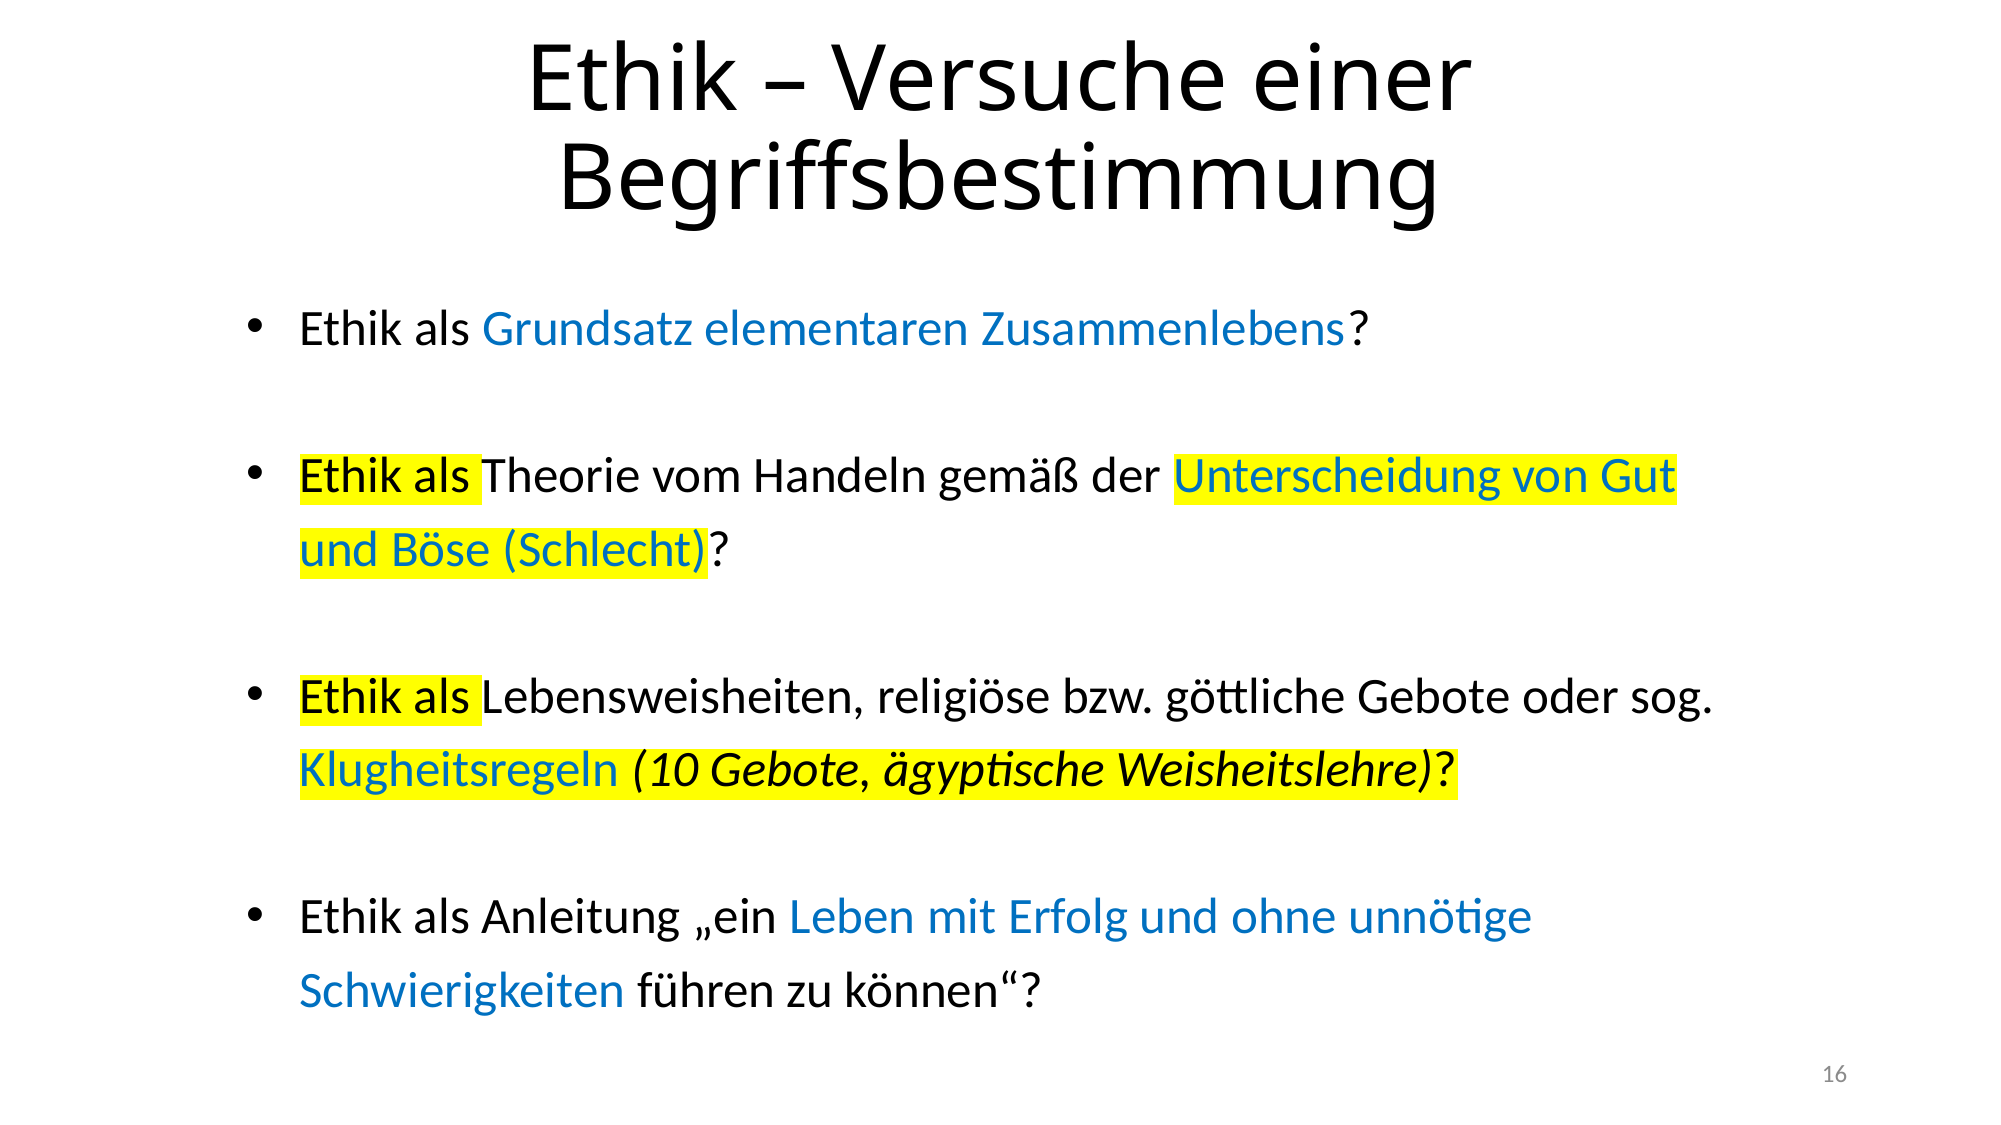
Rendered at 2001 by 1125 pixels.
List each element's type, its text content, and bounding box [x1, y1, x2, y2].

list Ethik als Grundsatz elementaren Zusammenlebens? Ethik als Theorie vom Handeln gemäß der Unterscheidung von Gut und Böse (Schlecht)? Ethik als Lebensweisheiten, religiöse bzw. göttliche Gebote oder sog. Klugheitsregeln (10 Gebote, ägyptische Weisheitslehre)? Ethik als Anleitung „ein Leben mit Erfolg und ohne unnötige Schwierigkeiten führen zu können“? [231, 213, 1782, 1029]
slide_number 16 [1412, 1042, 1863, 1103]
title Ethik – Versuche einer Begriffsbestimmung [137, 59, 1863, 202]
